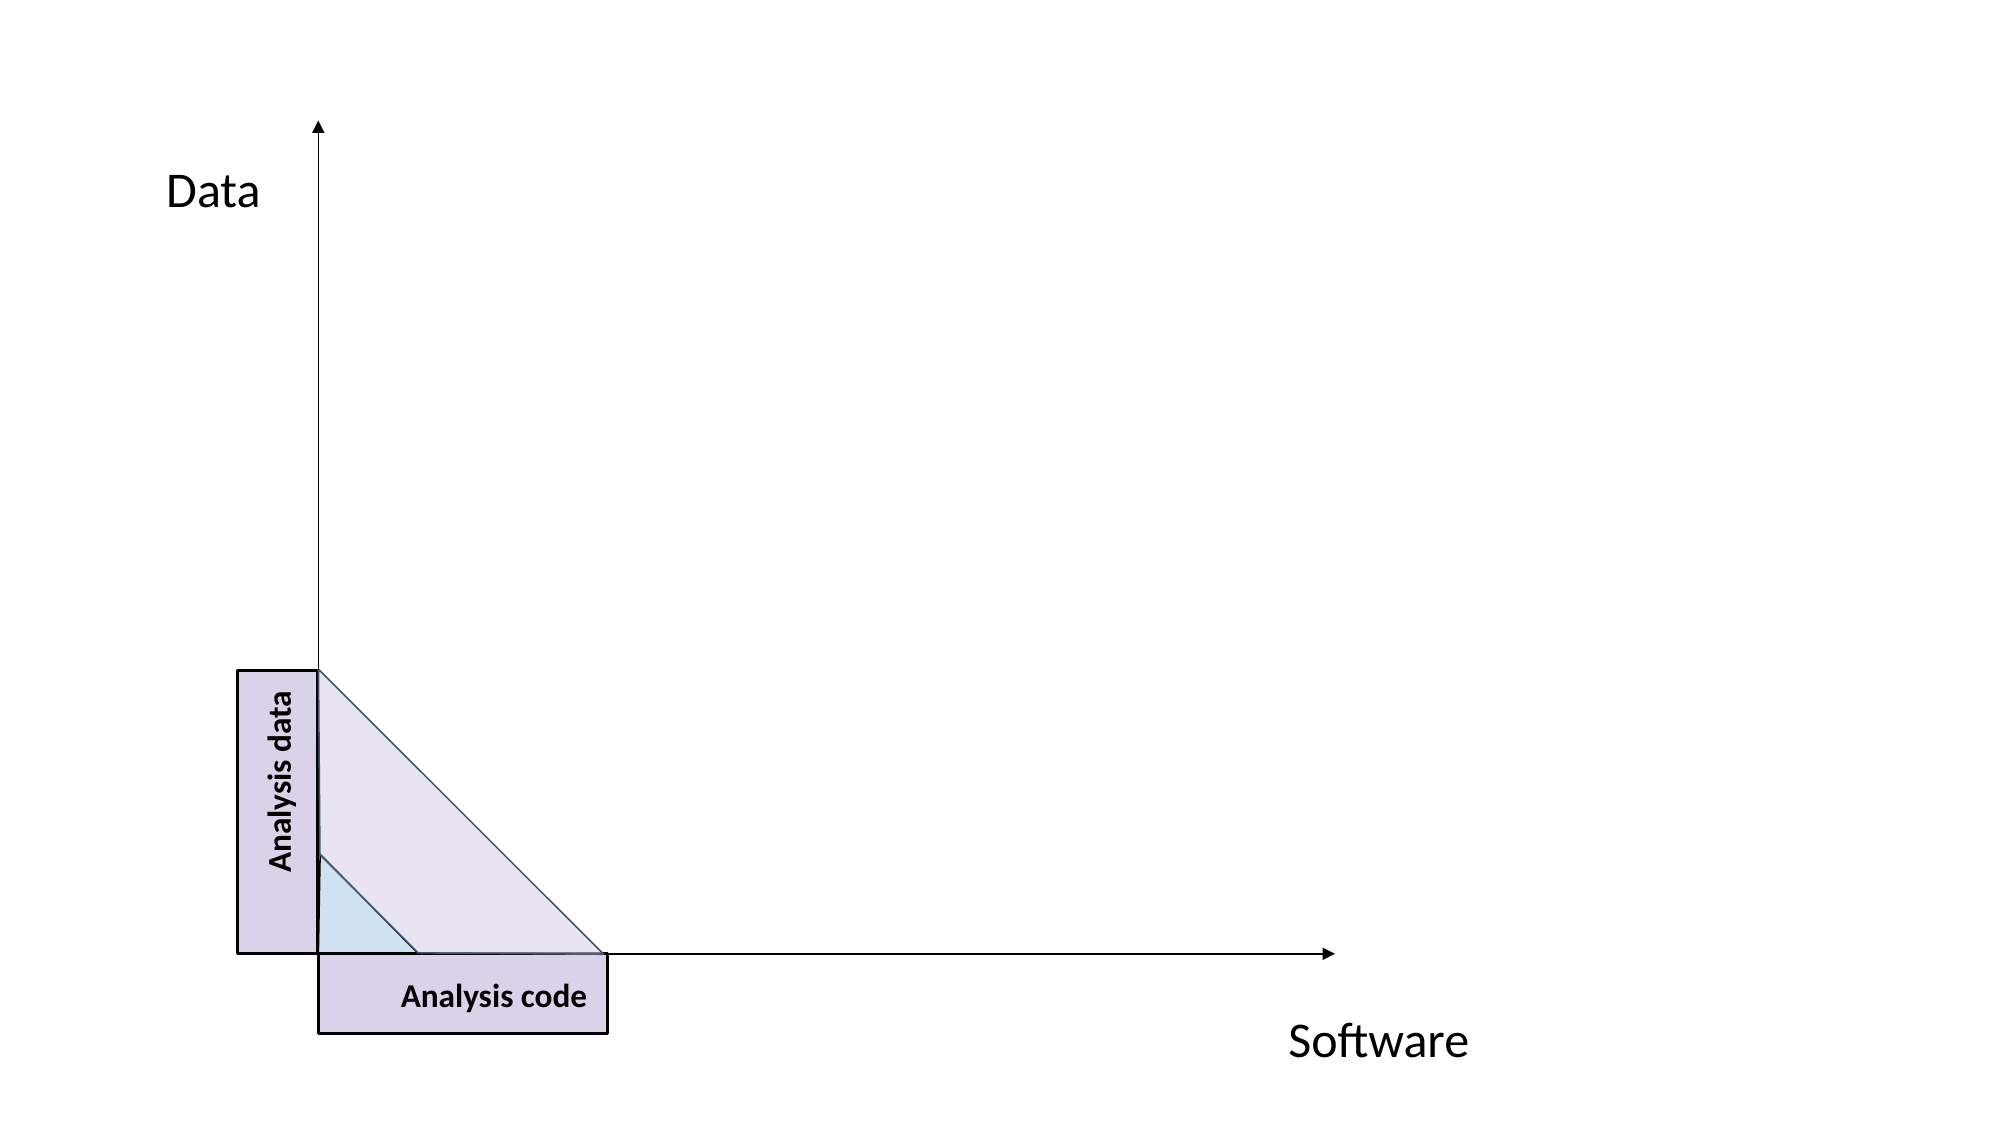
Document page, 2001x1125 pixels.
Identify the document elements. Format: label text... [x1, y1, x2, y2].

text_box Data [146, 137, 302, 238]
text_box [319, 669, 603, 953]
text_box Software [1268, 987, 2000, 1088]
text_box Analysis data [237, 670, 318, 954]
text_box [319, 856, 417, 953]
text_box Analysis code [318, 954, 608, 1034]
